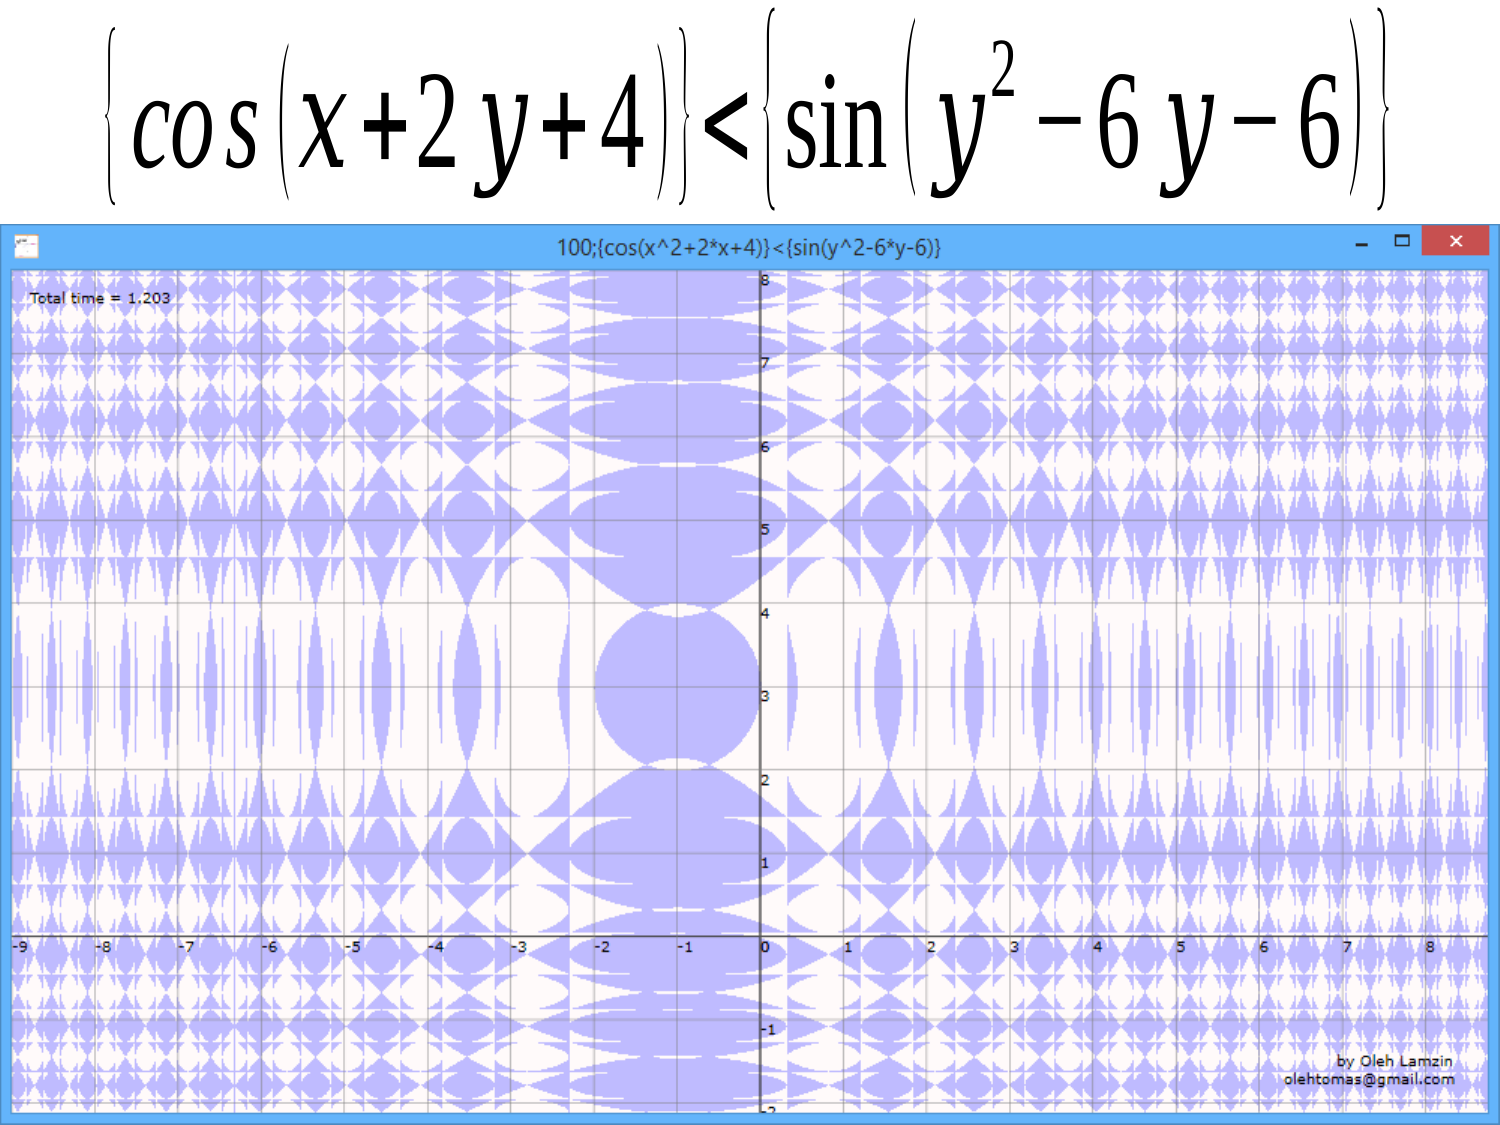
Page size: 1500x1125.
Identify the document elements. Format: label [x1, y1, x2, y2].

picture [0, 224, 1500, 1125]
